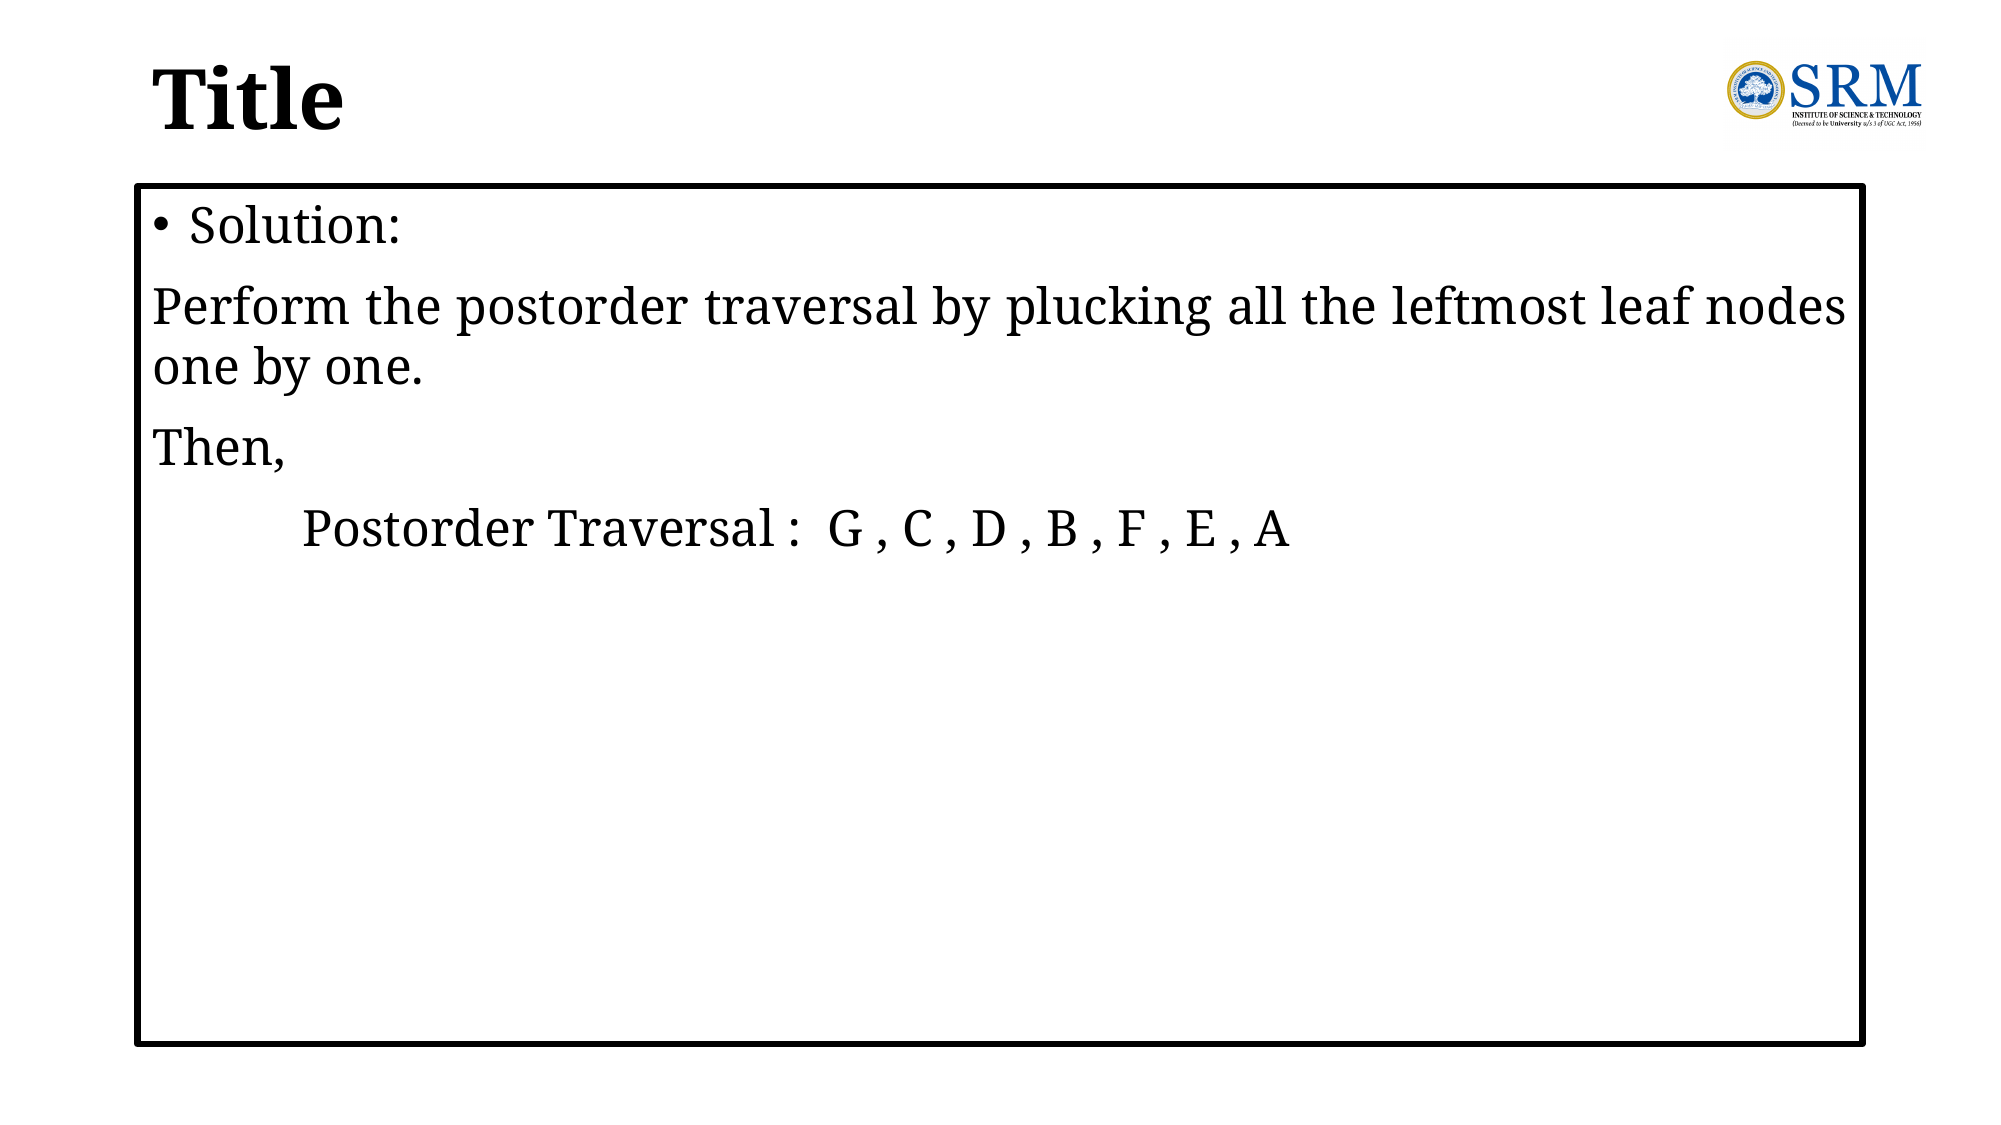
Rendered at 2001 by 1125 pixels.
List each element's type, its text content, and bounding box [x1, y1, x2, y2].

title Title [137, 50, 1863, 156]
picture [1723, 37, 1926, 151]
list Solution: Perform the postorder traversal by plucking all the leftmost leaf nodes one by one. Then, Postorder Traversal : G , C , D , B , F , E , A [137, 186, 1863, 1045]
